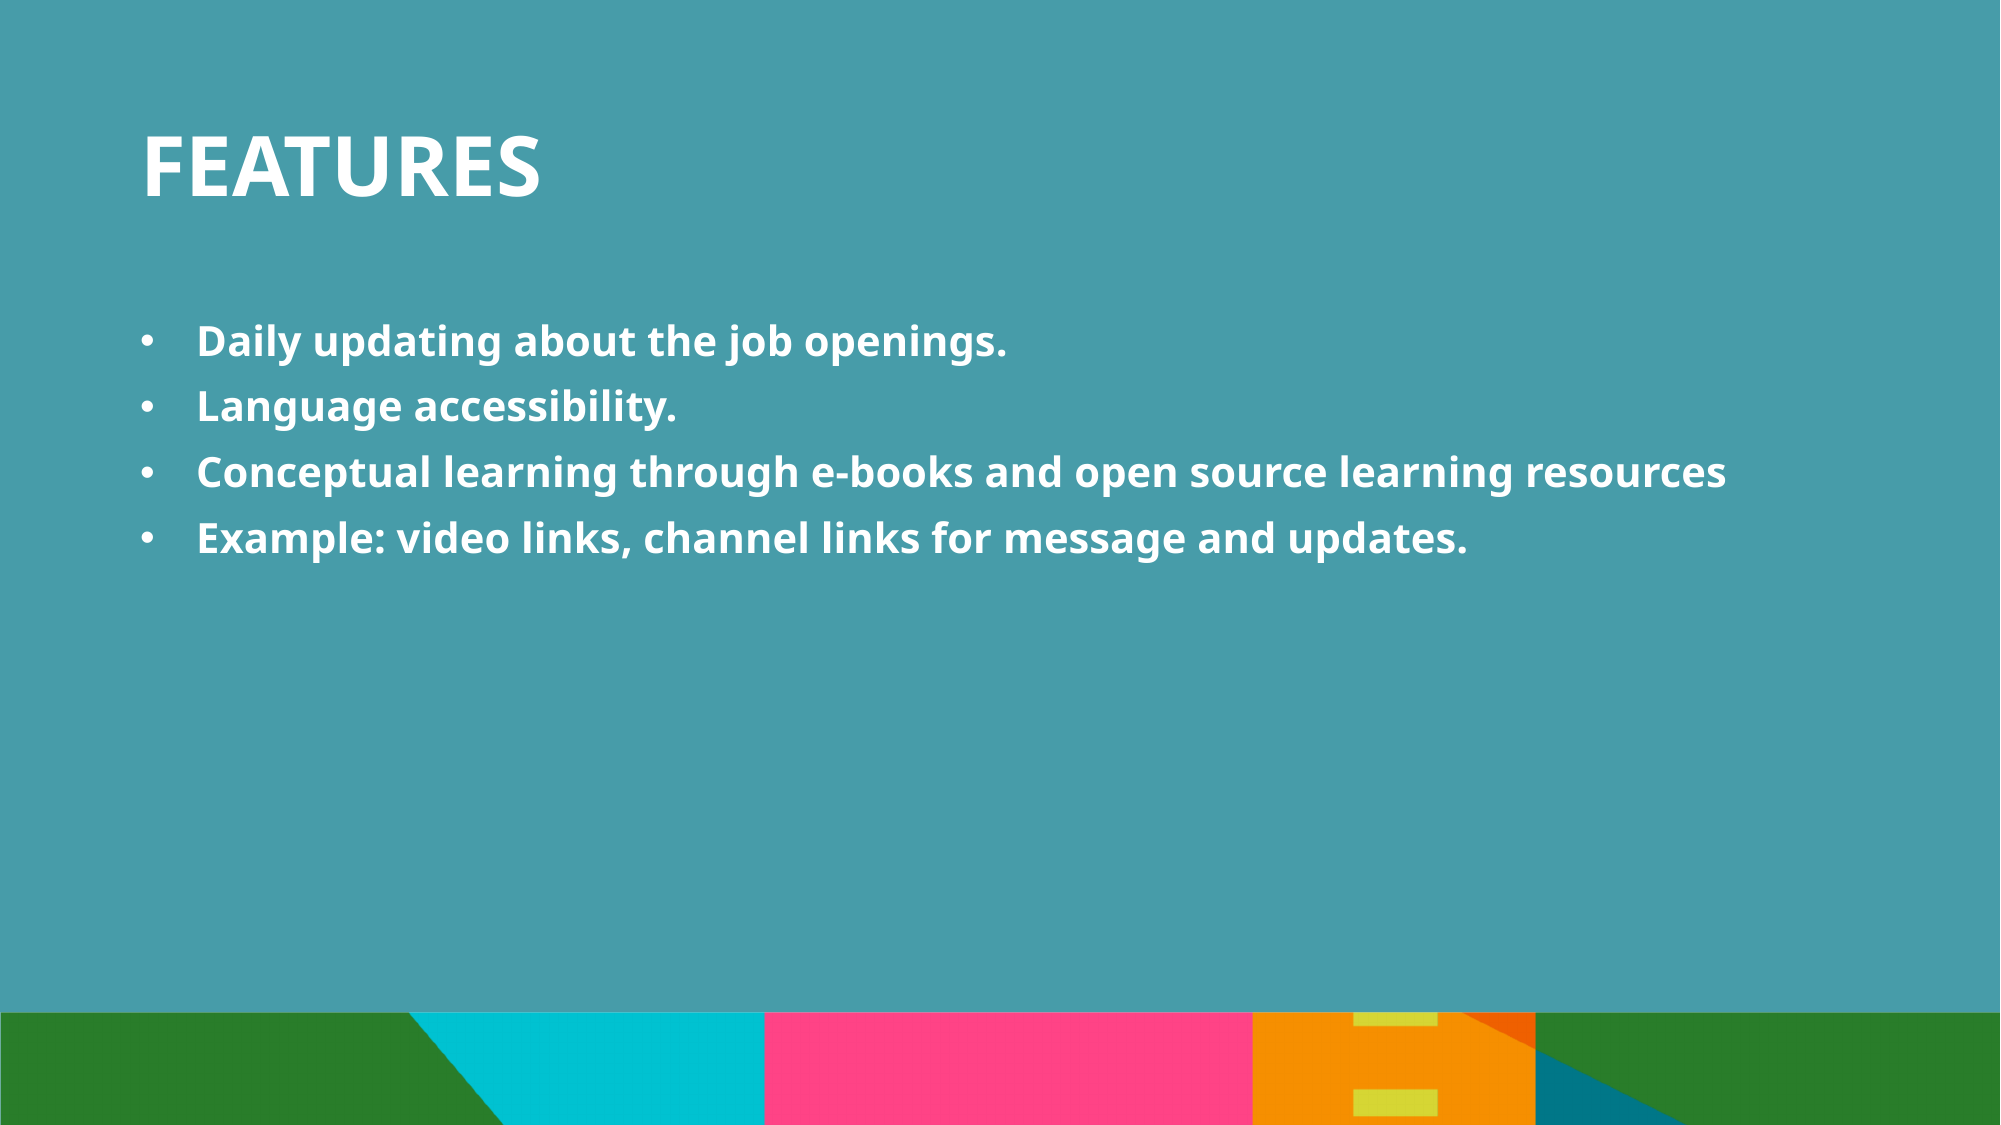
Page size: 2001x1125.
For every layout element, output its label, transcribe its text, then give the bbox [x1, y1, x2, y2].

picture [2, 1013, 2000, 1125]
list Daily updating about the job openings. Language accessibility. Conceptual learning through e-books and open source learning resources Example: video links, channel links for message and updates. [125, 312, 1782, 850]
title FEATURES [125, 117, 1000, 313]
